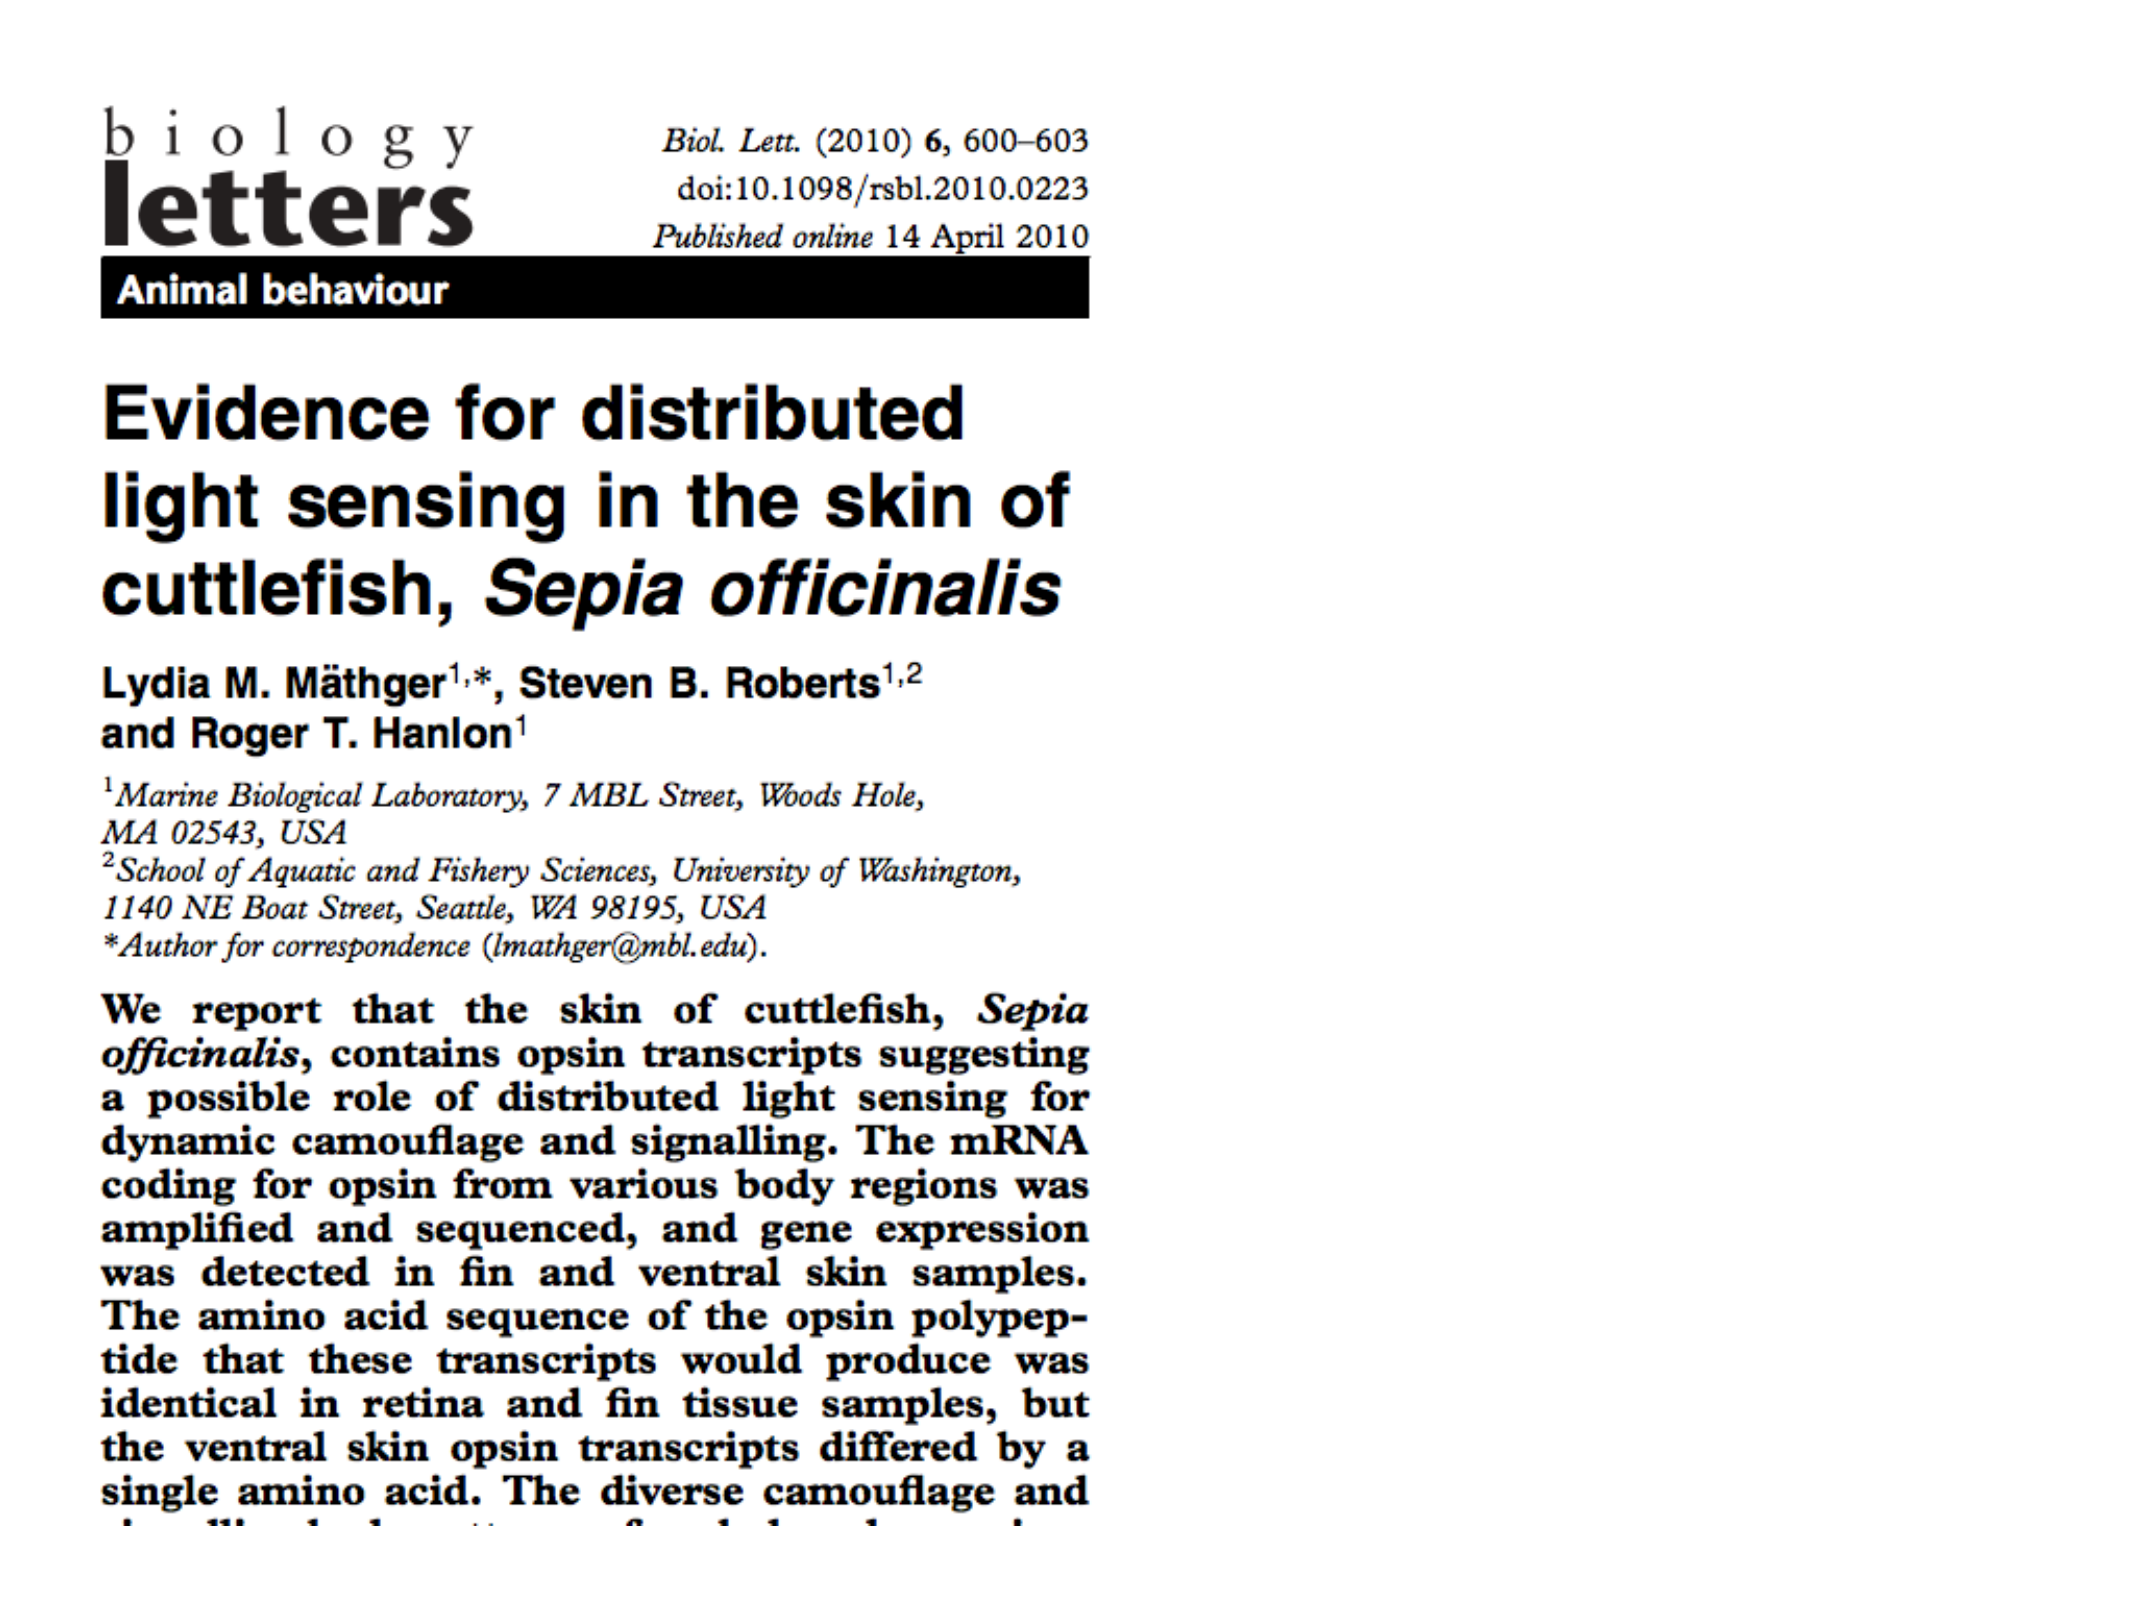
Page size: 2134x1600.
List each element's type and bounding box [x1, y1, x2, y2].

picture [66, 73, 1122, 1527]
